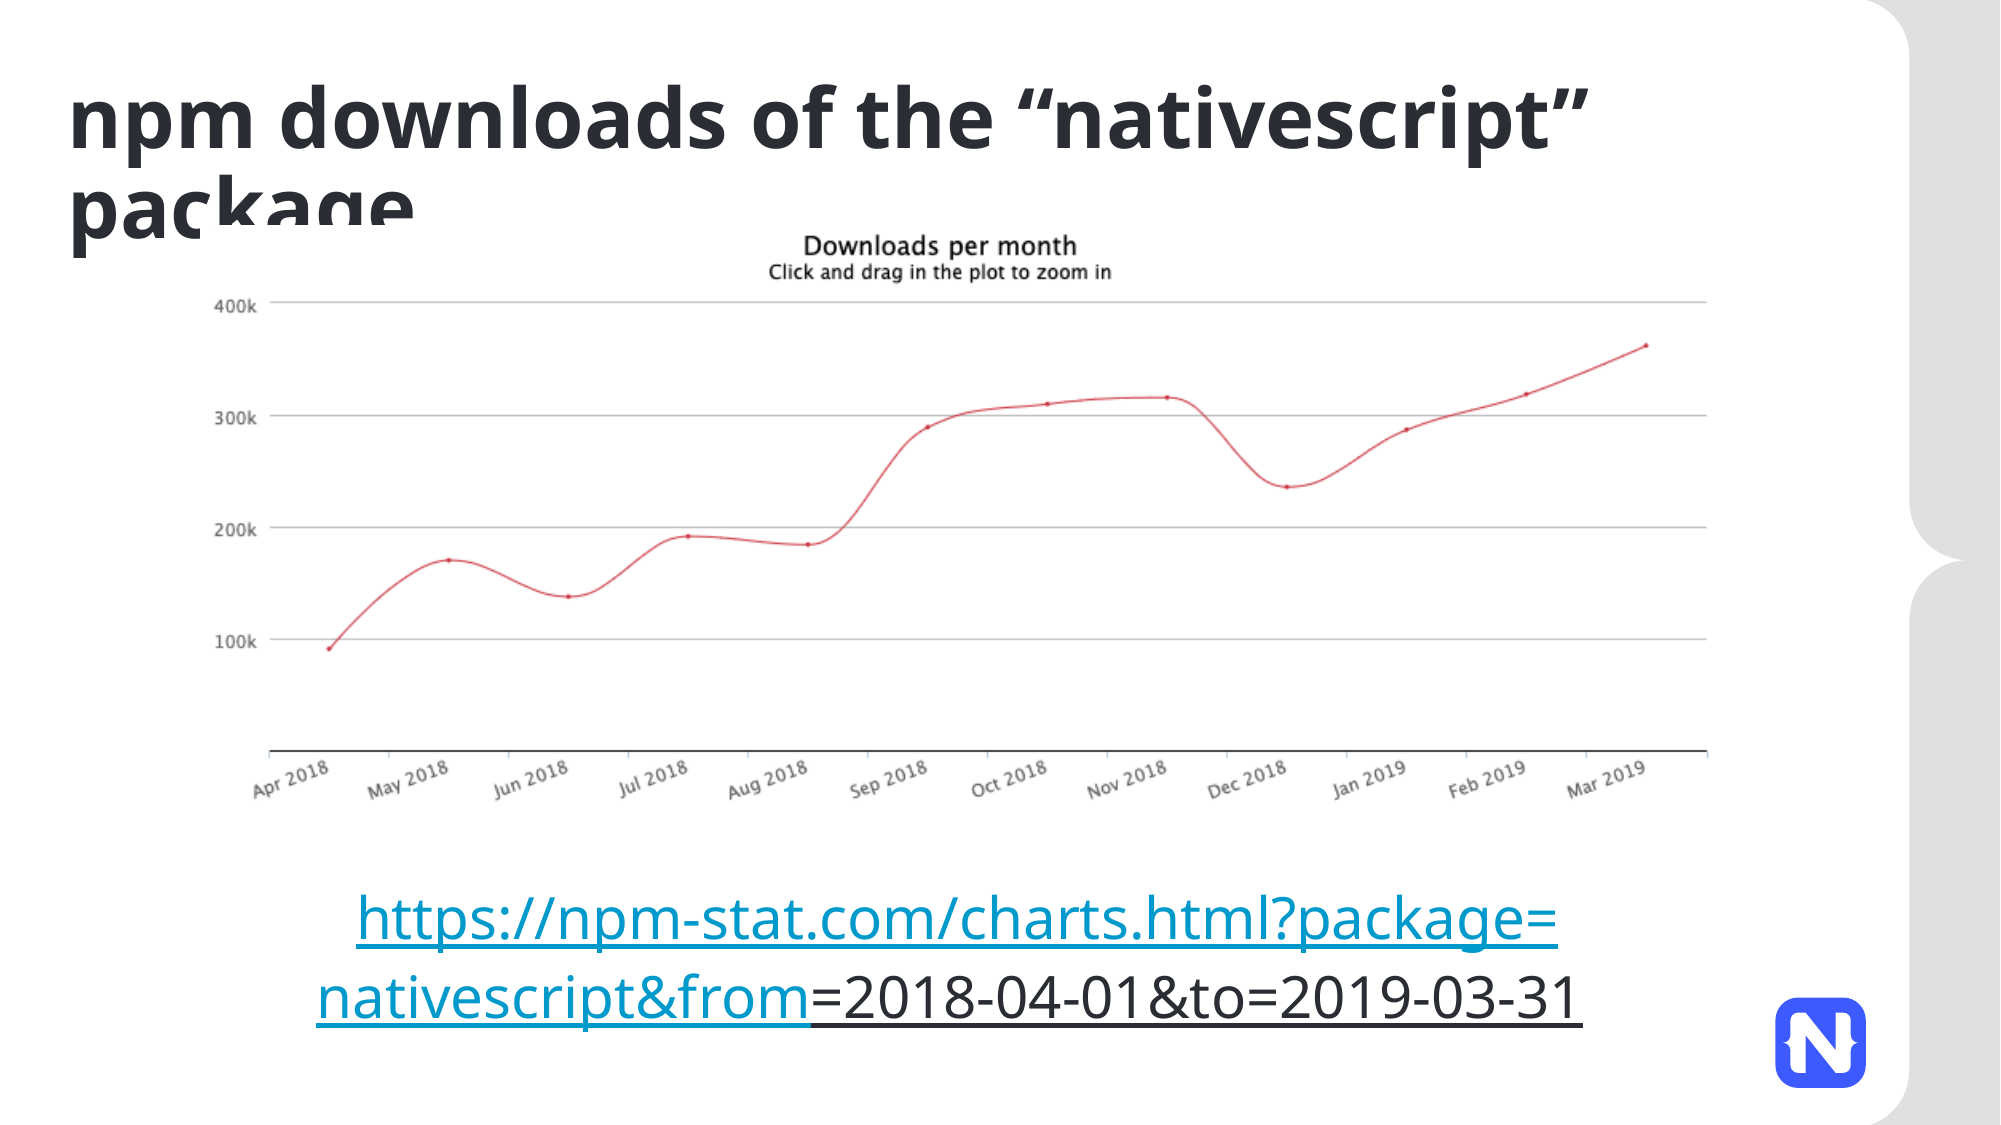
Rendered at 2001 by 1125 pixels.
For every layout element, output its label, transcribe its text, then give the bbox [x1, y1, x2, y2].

text_box npm downloads of the “nativescript” package [53, 69, 1914, 160]
picture [199, 225, 1715, 809]
text_box https://npm-stat.com/charts.html?package=nativescript&from=2018-04-01&to=2019-03-31 [268, 874, 1646, 1048]
